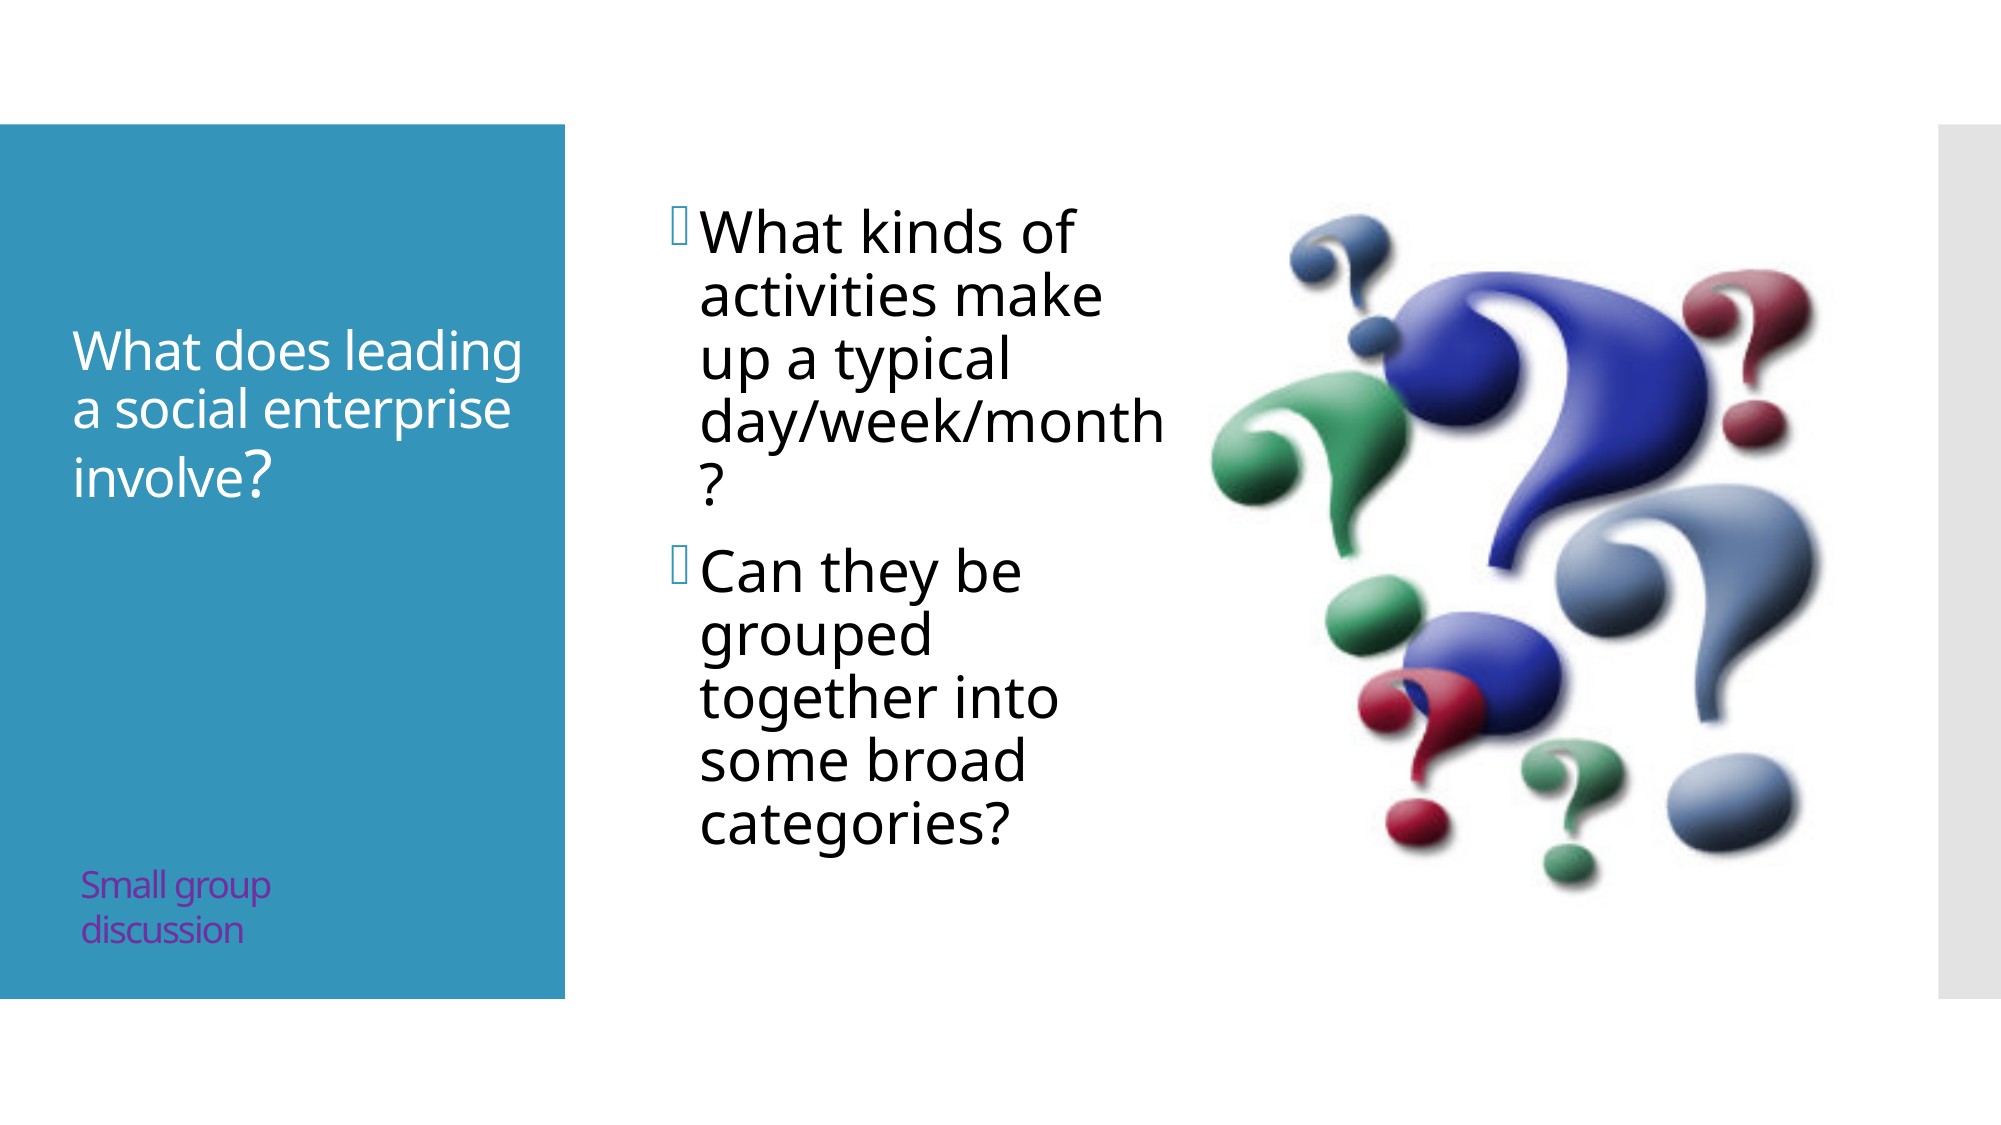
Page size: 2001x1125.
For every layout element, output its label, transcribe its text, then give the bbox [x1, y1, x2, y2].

list What kinds of activities make up a typical day/week/month? Can they be grouped together into some broad categories? [655, 136, 1201, 995]
text_box Small group discussion [65, 853, 445, 1003]
title What does leading a social enterprise involve? [57, 314, 565, 521]
picture [1200, 201, 1896, 910]
